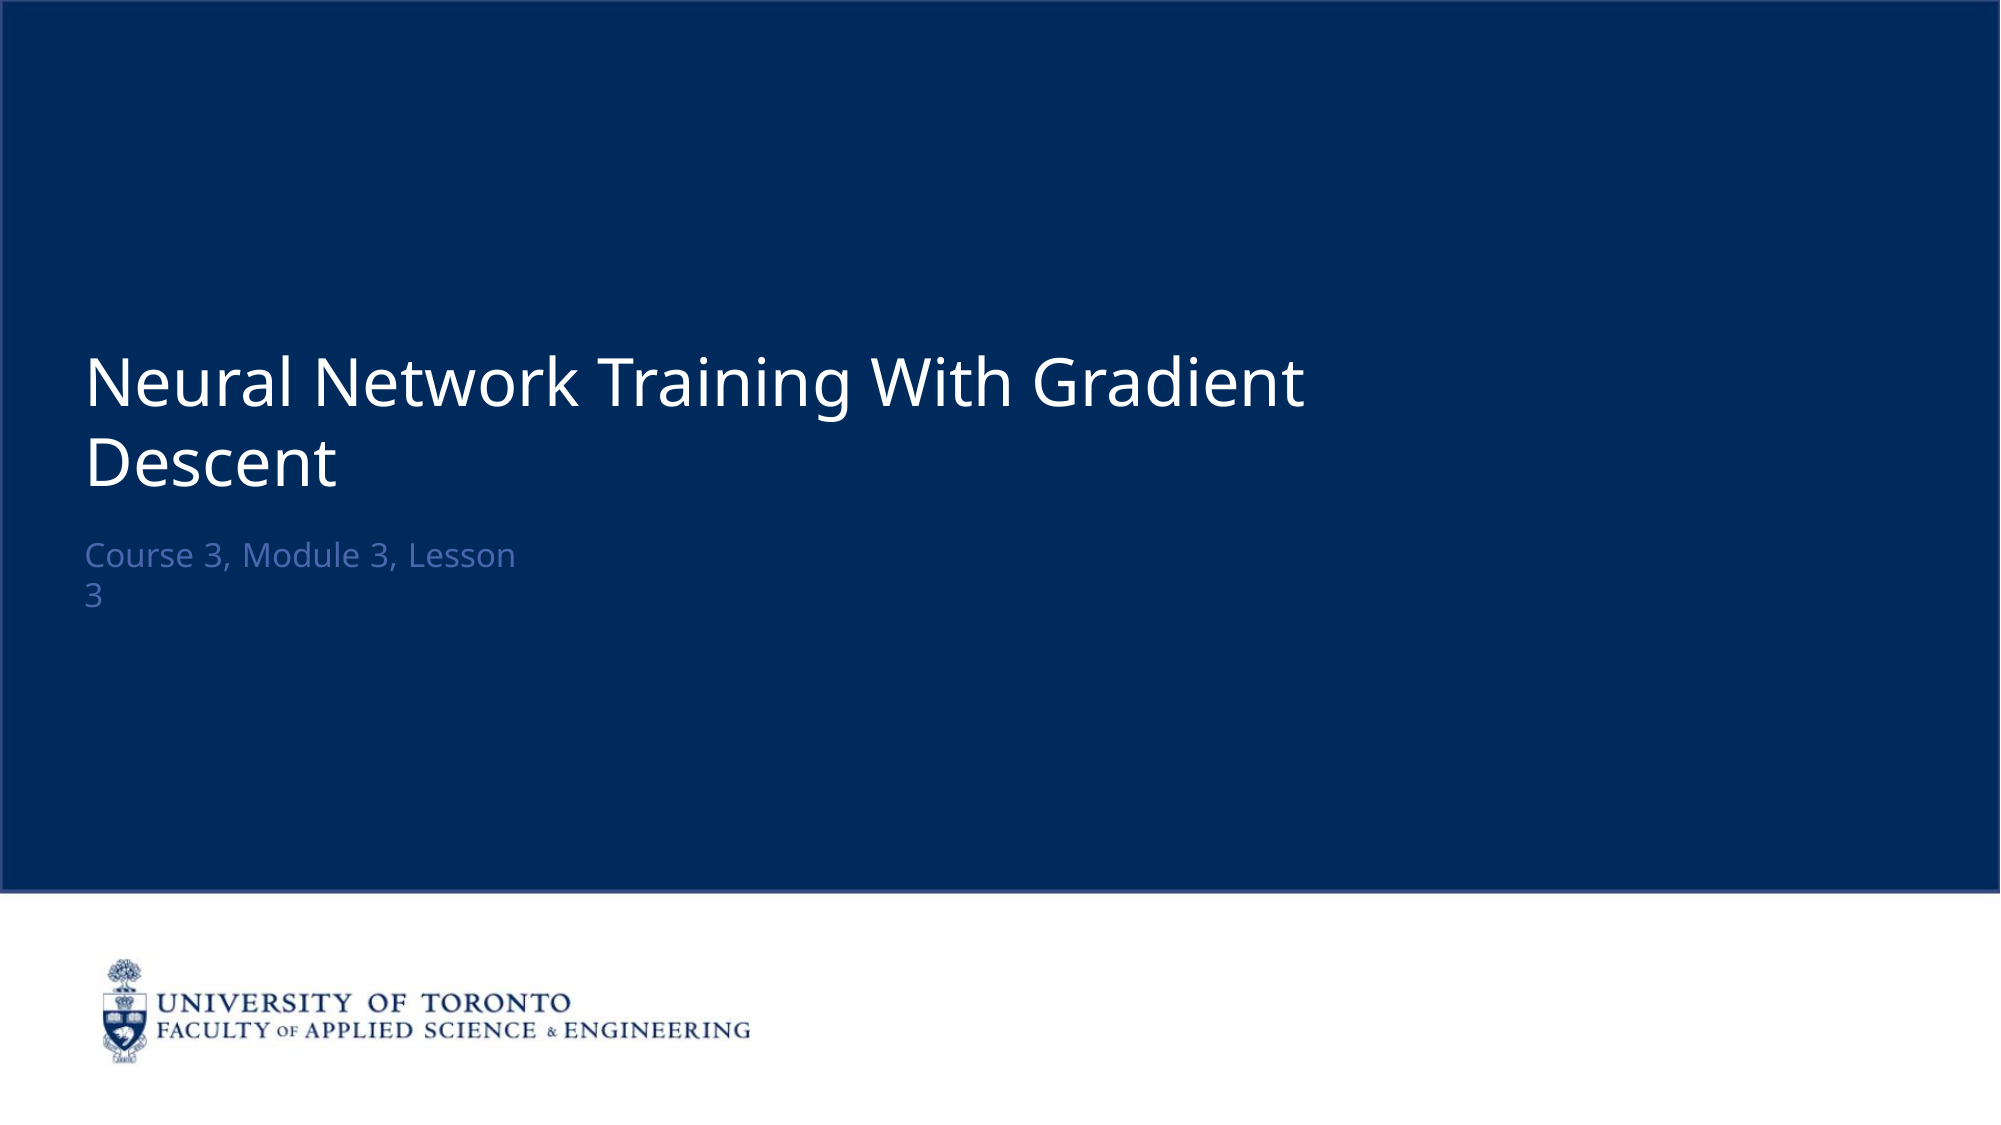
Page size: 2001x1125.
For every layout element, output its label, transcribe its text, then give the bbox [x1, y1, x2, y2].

text_box Course 3, Module 3, Lesson 3 [84, 534, 522, 615]
text_box Neural Network Training With Gradient Descent [84, 339, 1492, 501]
text_box [0, 0, 2000, 1125]
